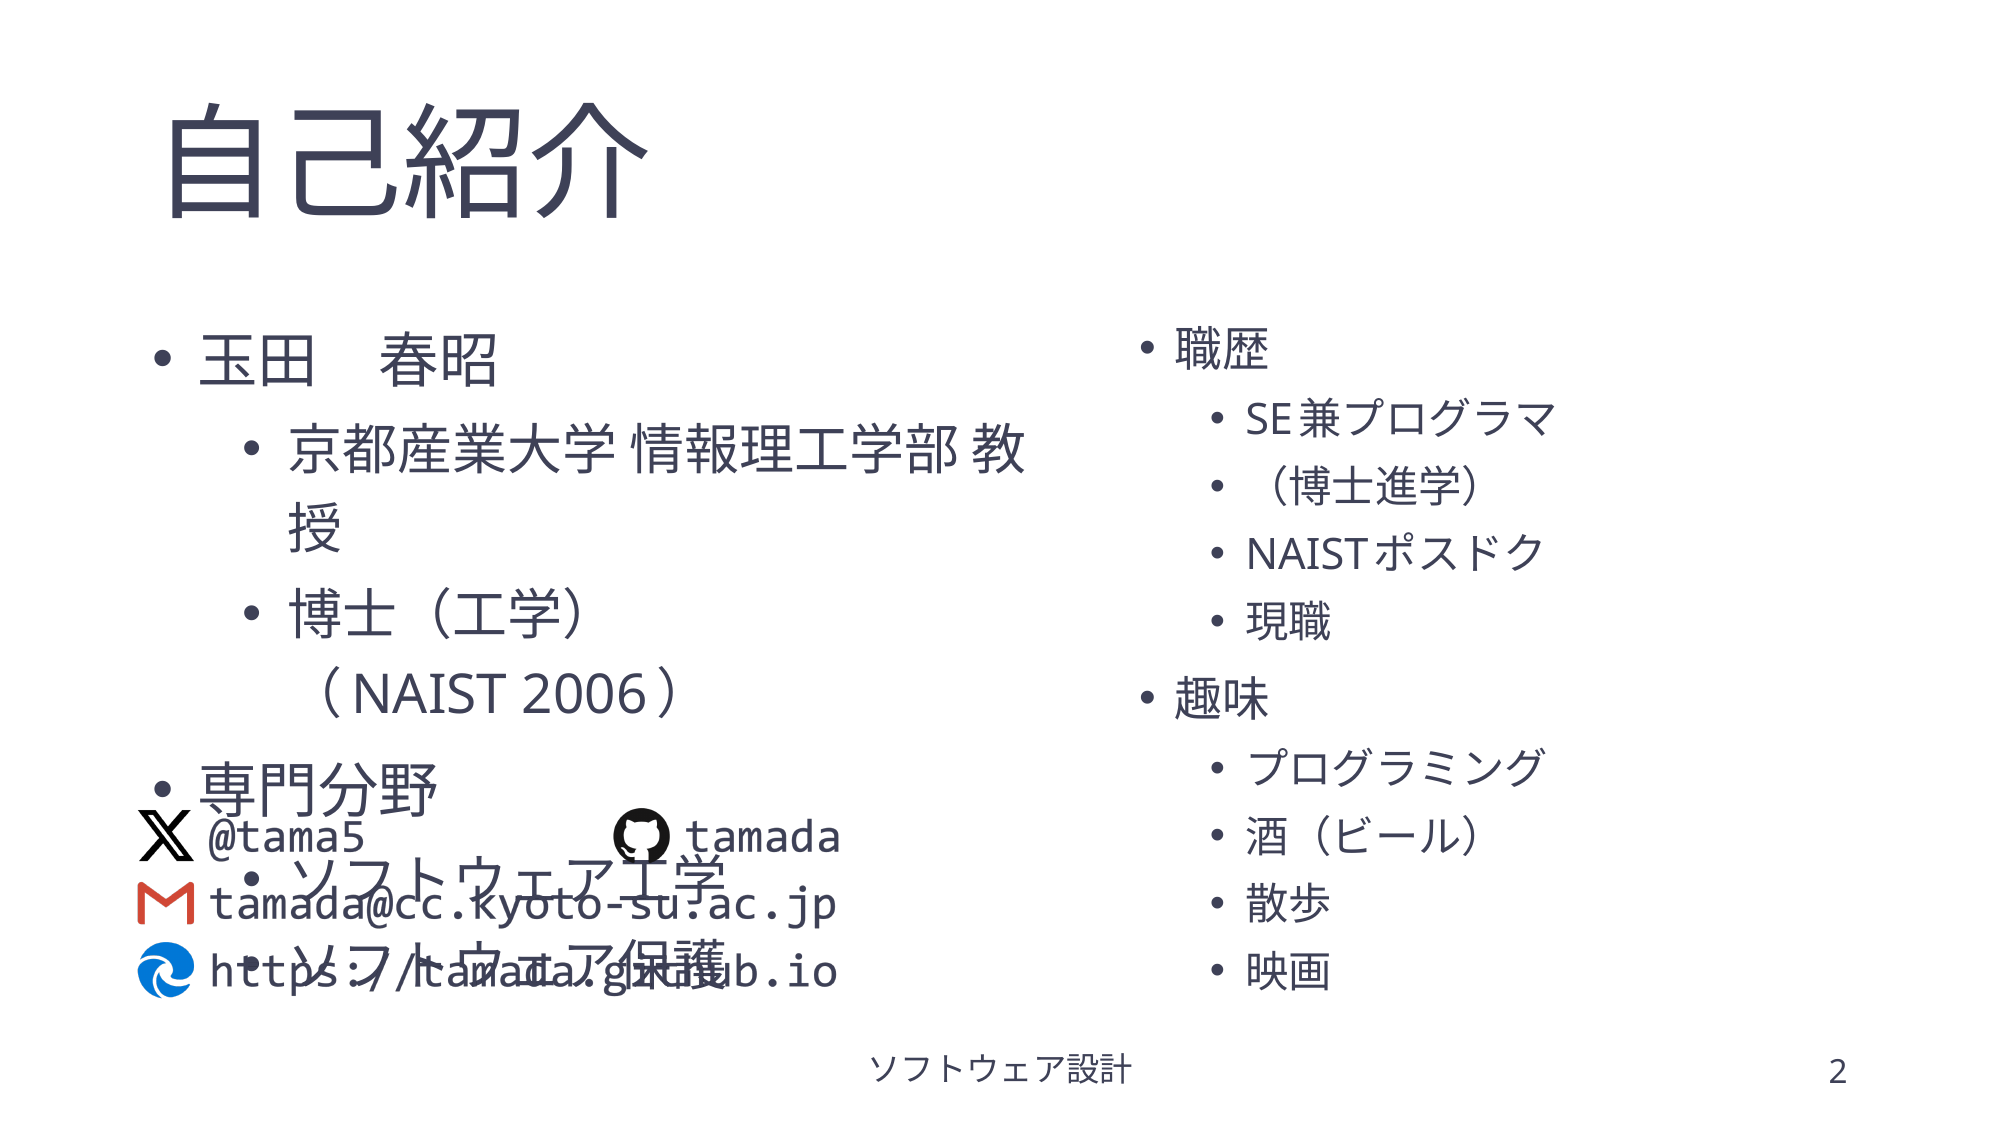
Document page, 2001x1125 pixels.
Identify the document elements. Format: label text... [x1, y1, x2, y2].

list 職歴 SE兼プログラマ （博士進学） NAISTポスドク 現職 趣味 プログラミング 酒（ビール） 散歩 映画 [1124, 299, 1863, 1014]
footer ソフトウェア設計 [662, 1042, 1338, 1103]
slide_number 2 [1412, 1042, 1863, 1103]
list 玉田 春昭 京都産業大学 情報理工学部 教授 博士（工学） （NAIST 2006） 専門分野 ソフトウェア工学 ソフトウェア保護 [137, 299, 1067, 1014]
title 自己紹介 [137, 59, 1863, 278]
picture [137, 792, 871, 1029]
